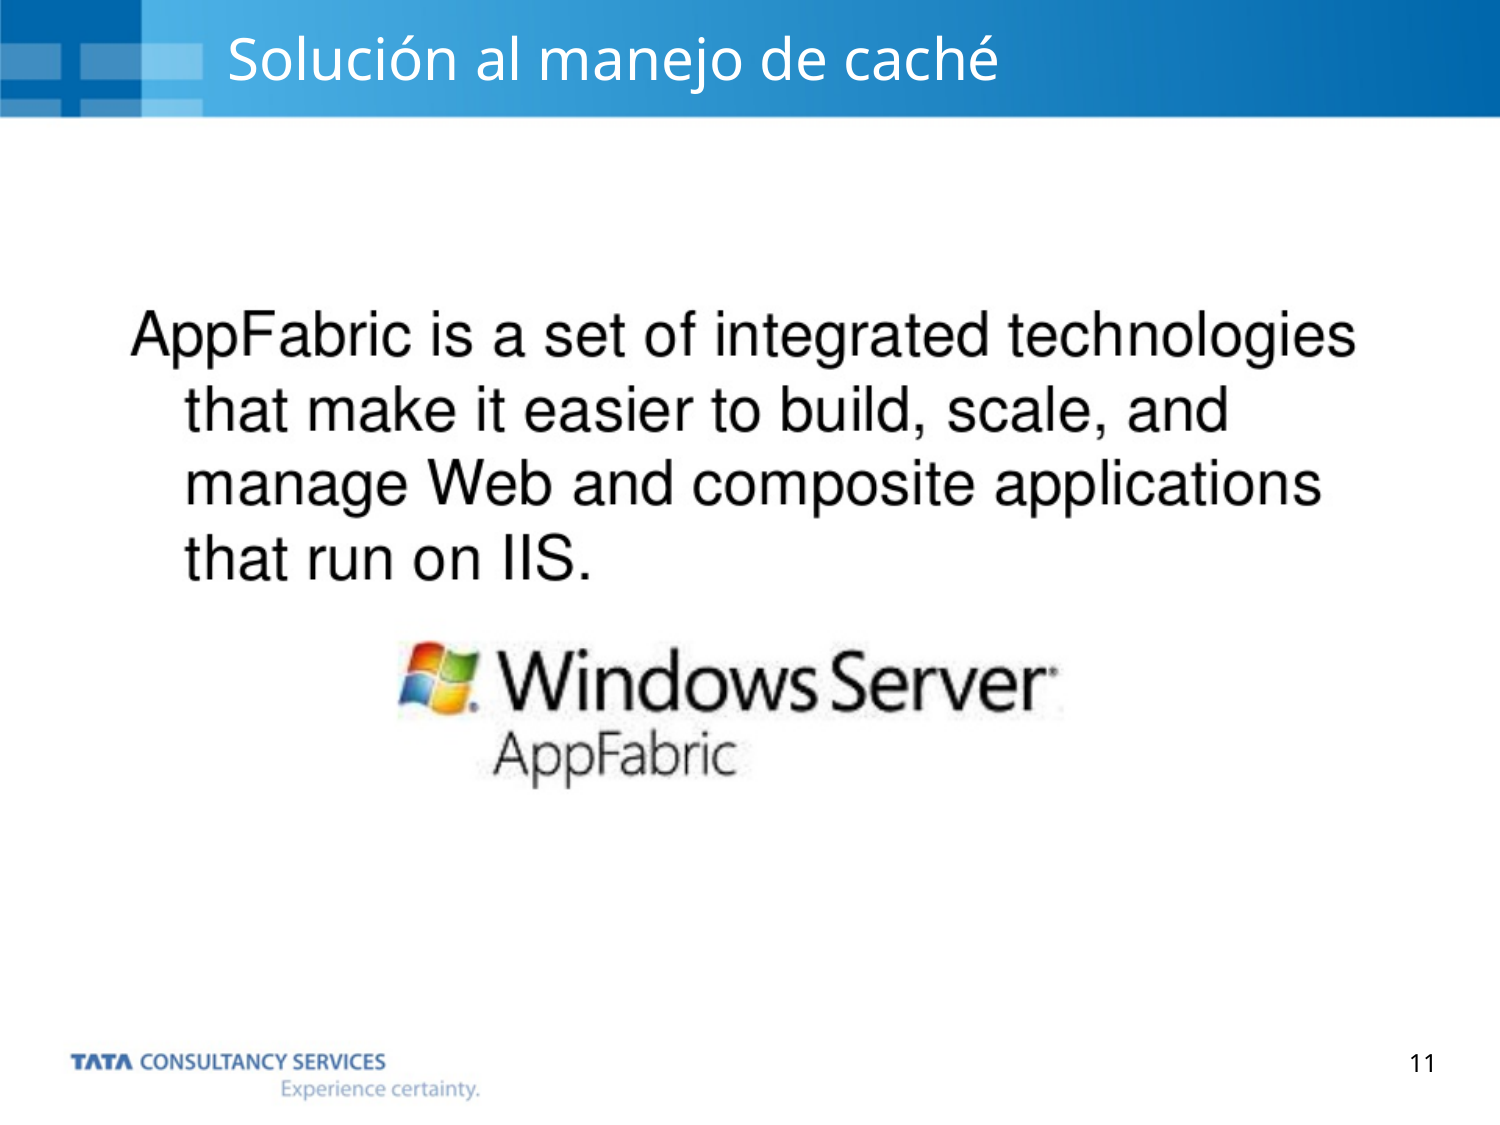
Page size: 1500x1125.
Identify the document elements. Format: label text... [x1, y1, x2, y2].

picture [0, 0, 1500, 1124]
title Solución al manejo de caché [212, 16, 1500, 98]
